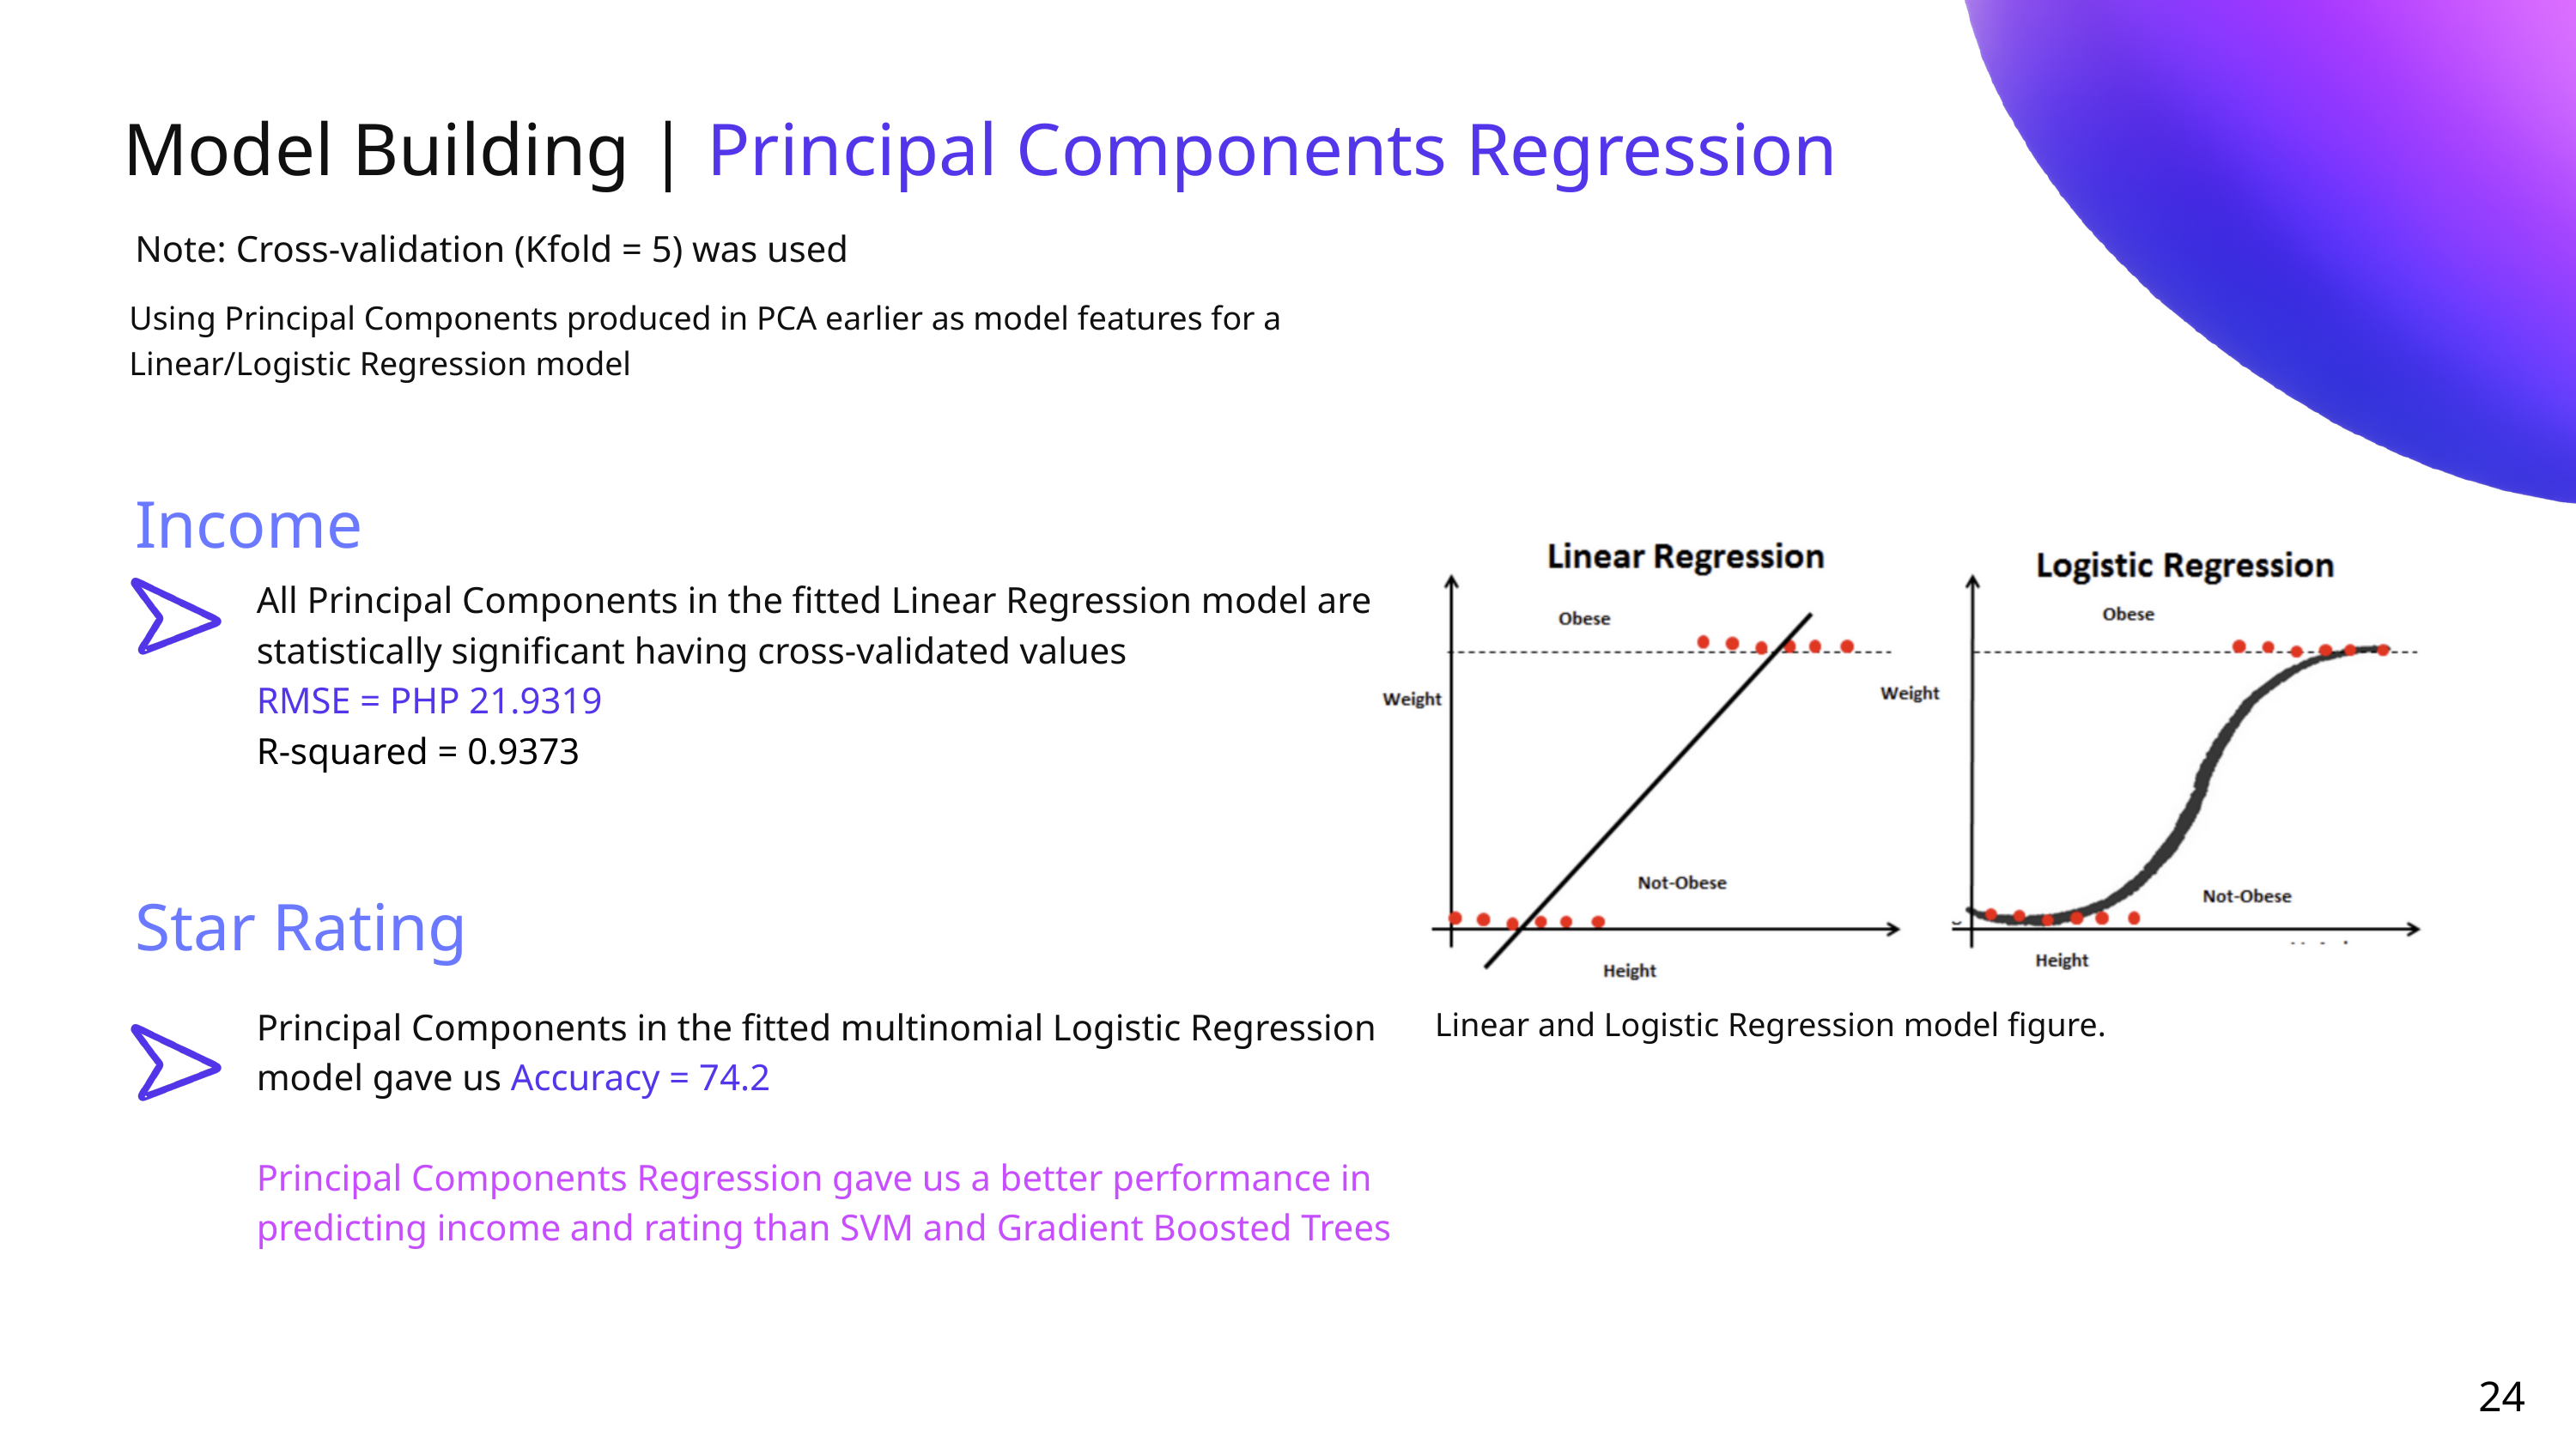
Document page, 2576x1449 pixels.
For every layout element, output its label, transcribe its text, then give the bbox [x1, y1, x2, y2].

text_box Linear and Logistic Regression model figure. [1435, 997, 2576, 1043]
text_box Model Building | Principal Components Regression [123, 104, 2492, 190]
text_box All Principal Components in the fitted Linear Regression model are statistically significant having cross-validated values RMSE = PHP 21.9319 R-squared = 0.9373 [256, 570, 1435, 822]
text_box Income [135, 483, 611, 561]
text_box 24 [0, 1362, 2526, 1421]
text_box Principal Components in the fitted multinomial Logistic Regression model gave us Accuracy = 74.2 Principal Components Regression gave us a better performance in predicting income and rating than SVM and Gradient Boosted Trees [256, 997, 1435, 1249]
text_box Star Rating [135, 885, 611, 963]
text_box [129, 576, 222, 656]
text_box [129, 1022, 222, 1102]
text_box Using Principal Components produced in PCA earlier as model features for a Linear/Logistic Regression model [129, 291, 1485, 427]
text_box Note: Cross-validation (Kfold = 5) was used [135, 219, 1314, 270]
text_box [1335, 498, 2492, 997]
text_box [1947, 0, 2576, 514]
